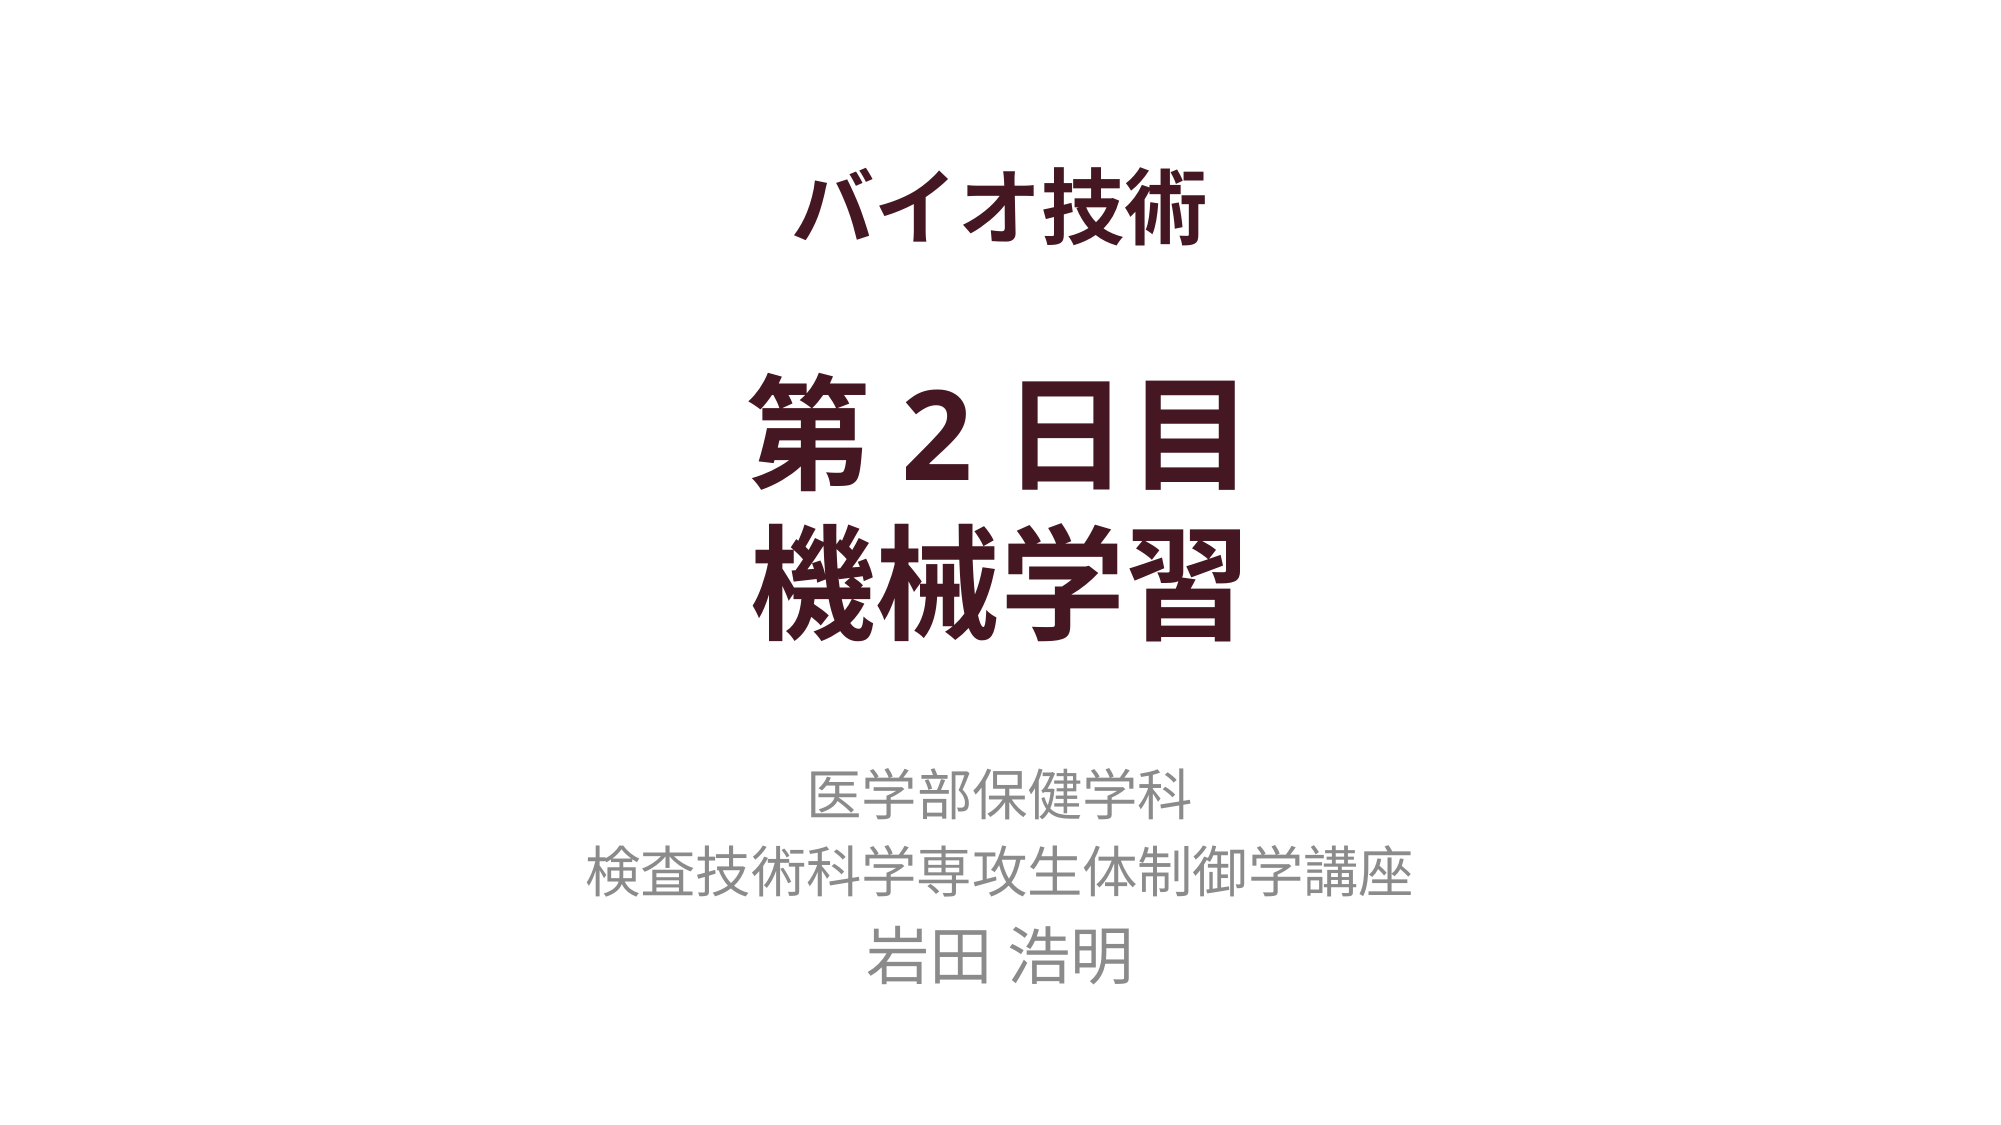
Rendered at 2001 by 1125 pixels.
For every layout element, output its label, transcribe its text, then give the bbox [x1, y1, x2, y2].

subtitle 医学部保健学科 検査技術科学専攻生体制御学講座 岩田 浩明 [300, 752, 1700, 1001]
title バイオ技術 第2日目 機械学習 [150, 100, 1850, 711]
